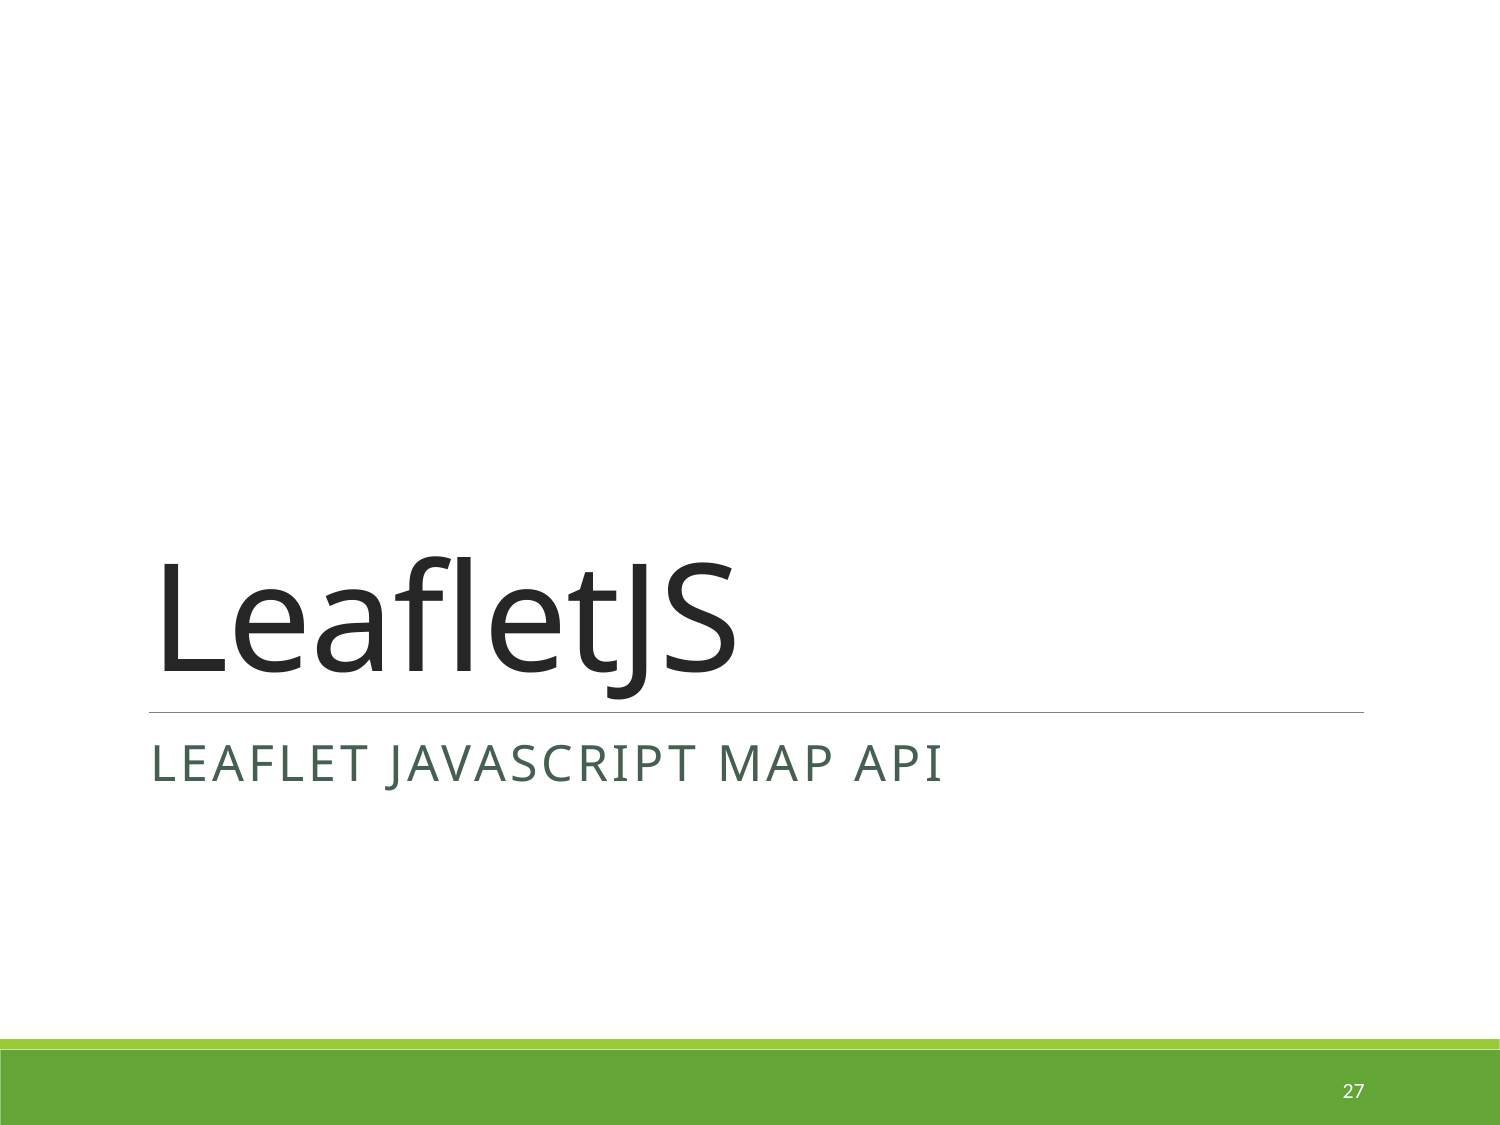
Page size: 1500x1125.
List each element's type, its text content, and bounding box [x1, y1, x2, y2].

slide_number 27 [1218, 1059, 1380, 1120]
title LeafletJS [135, 124, 1373, 710]
list Leaflet Javascript map api [135, 730, 1373, 918]
